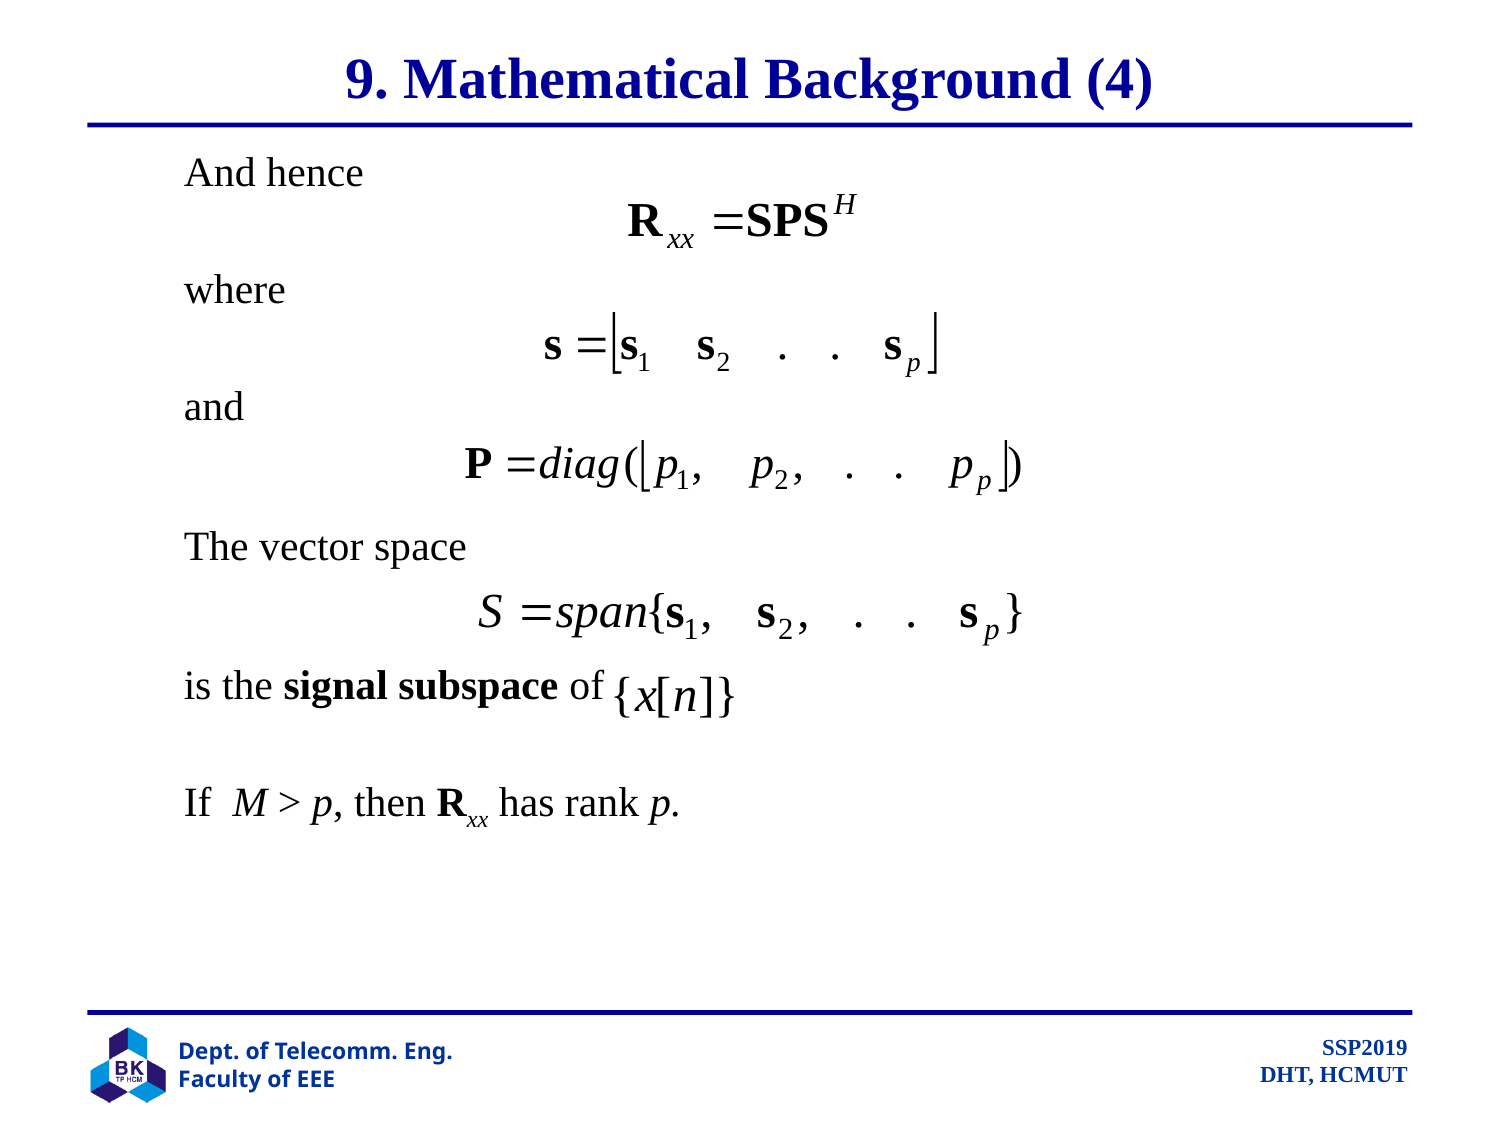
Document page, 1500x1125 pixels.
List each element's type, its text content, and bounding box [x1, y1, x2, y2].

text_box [537, 312, 945, 388]
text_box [462, 439, 1026, 501]
title 9. Mathematical Background (4) [0, 37, 1500, 113]
picture [87, 1024, 169, 1125]
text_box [612, 672, 738, 726]
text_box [474, 585, 1026, 651]
list And hence where and The vector space is the signal subspace of If M > p, then Rxx has rank p. [112, 137, 1388, 988]
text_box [624, 187, 863, 254]
